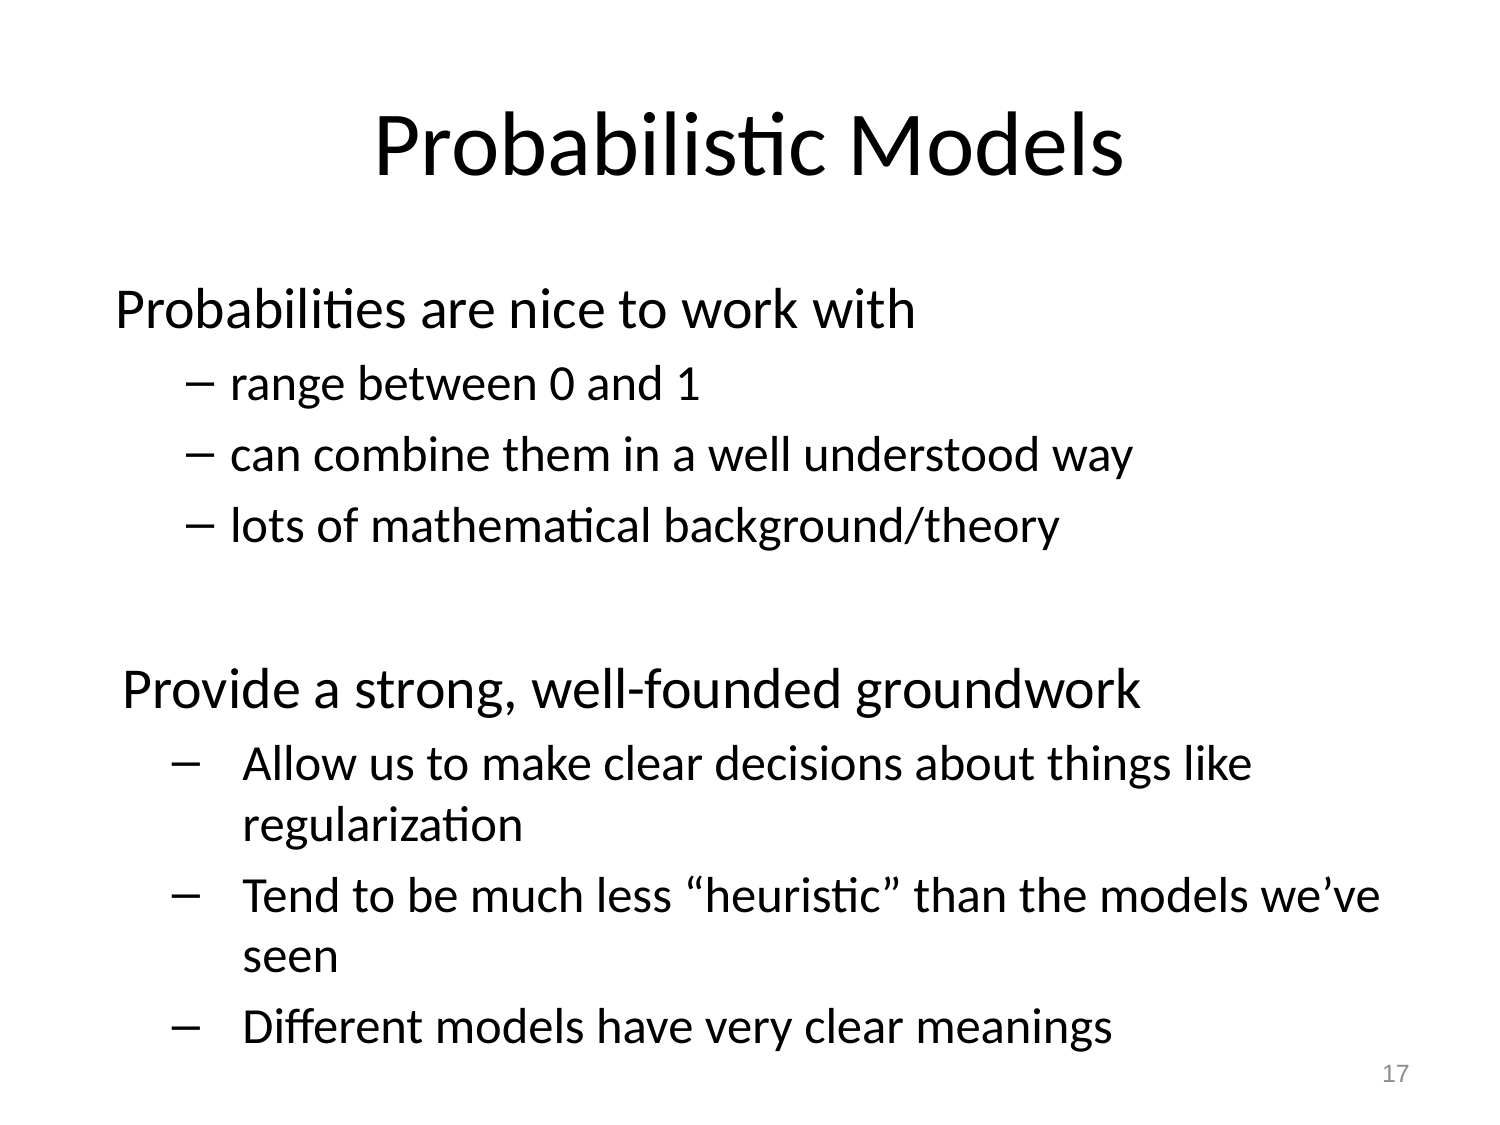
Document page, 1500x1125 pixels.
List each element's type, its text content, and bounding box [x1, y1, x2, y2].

slide_number 17 [1074, 1042, 1425, 1103]
list Probabilities are nice to work with range between 0 and 1 can combine them in a well understood way lots of mathematical background/theory Provide a strong, well-founded groundwork Allow us to make clear decisions about things like regularization Tend to be much less “heuristic” than the models we’ve seen Different models have very clear meanings [100, 262, 1438, 1063]
title Probabilistic Models [75, 45, 1425, 233]
